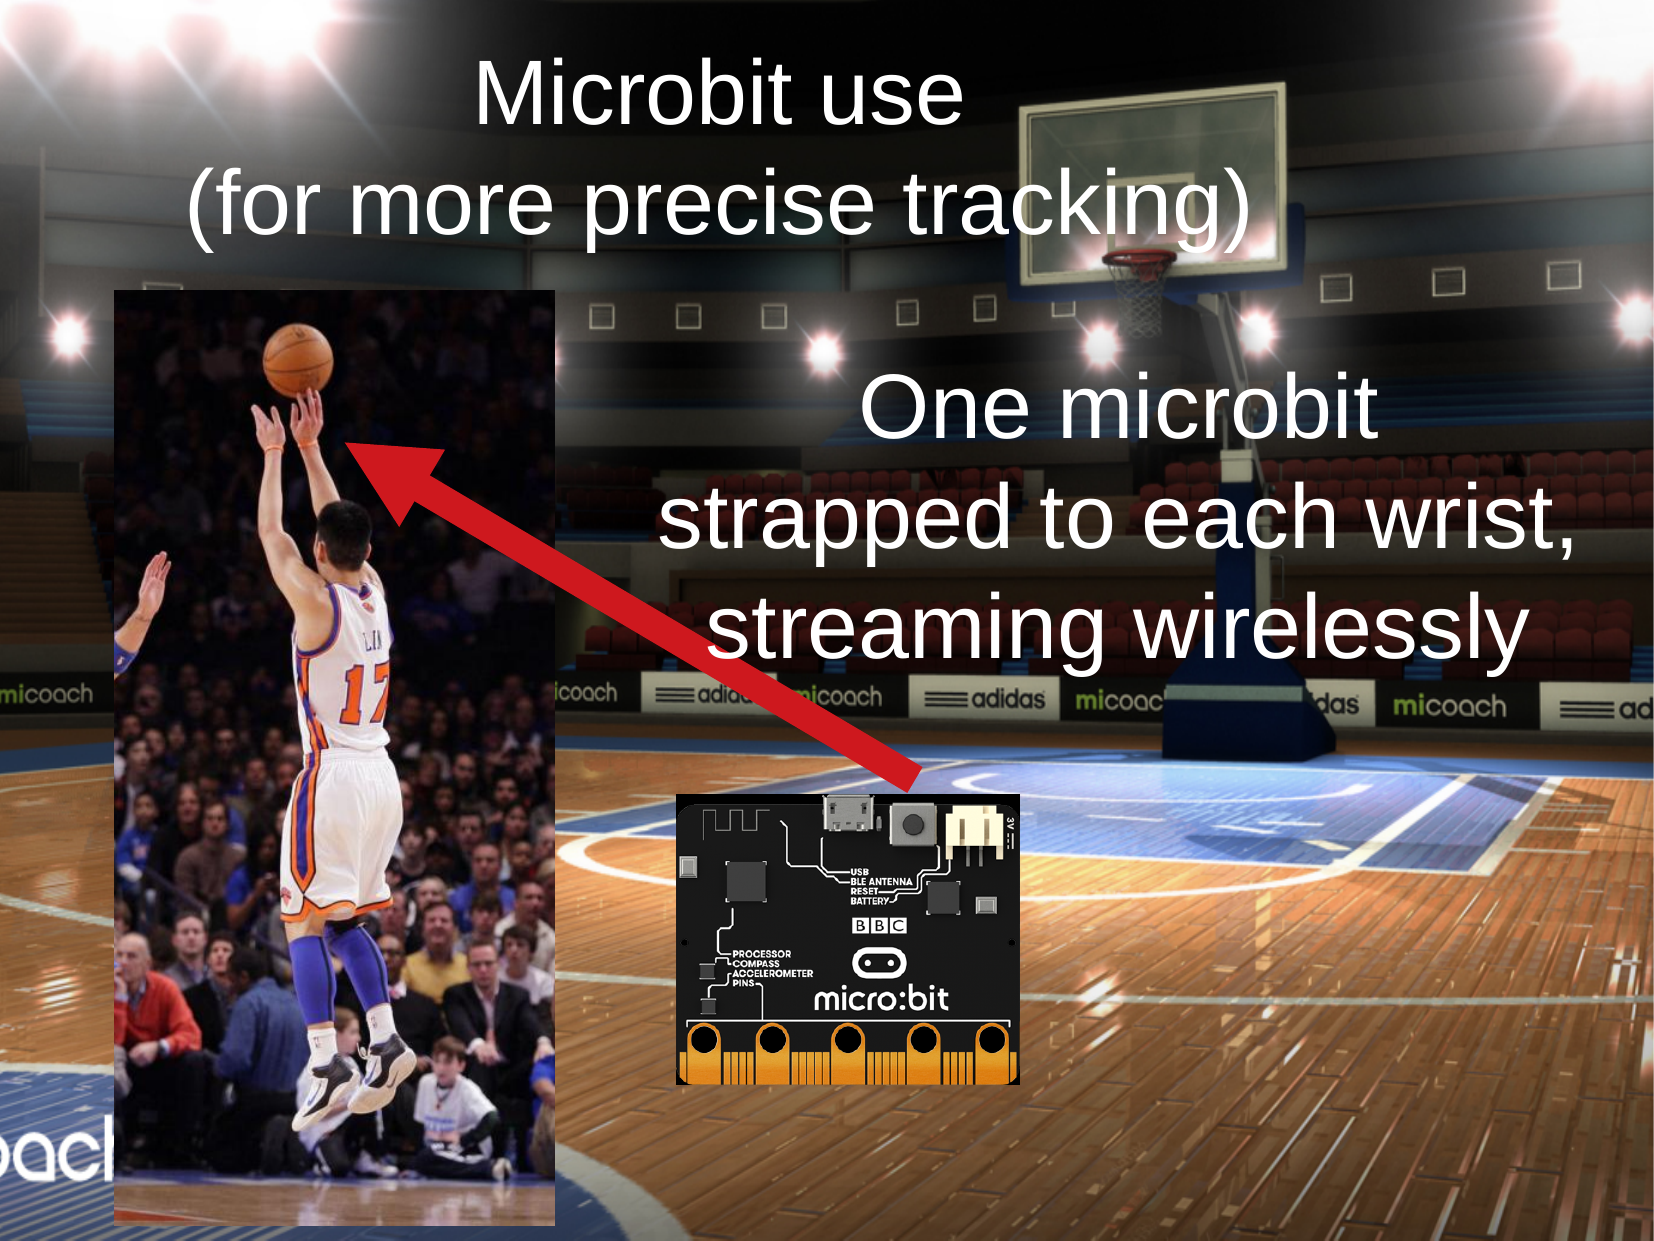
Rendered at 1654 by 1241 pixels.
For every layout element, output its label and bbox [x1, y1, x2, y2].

picture [0, 0, 1654, 1241]
text_box [344, 442, 916, 781]
